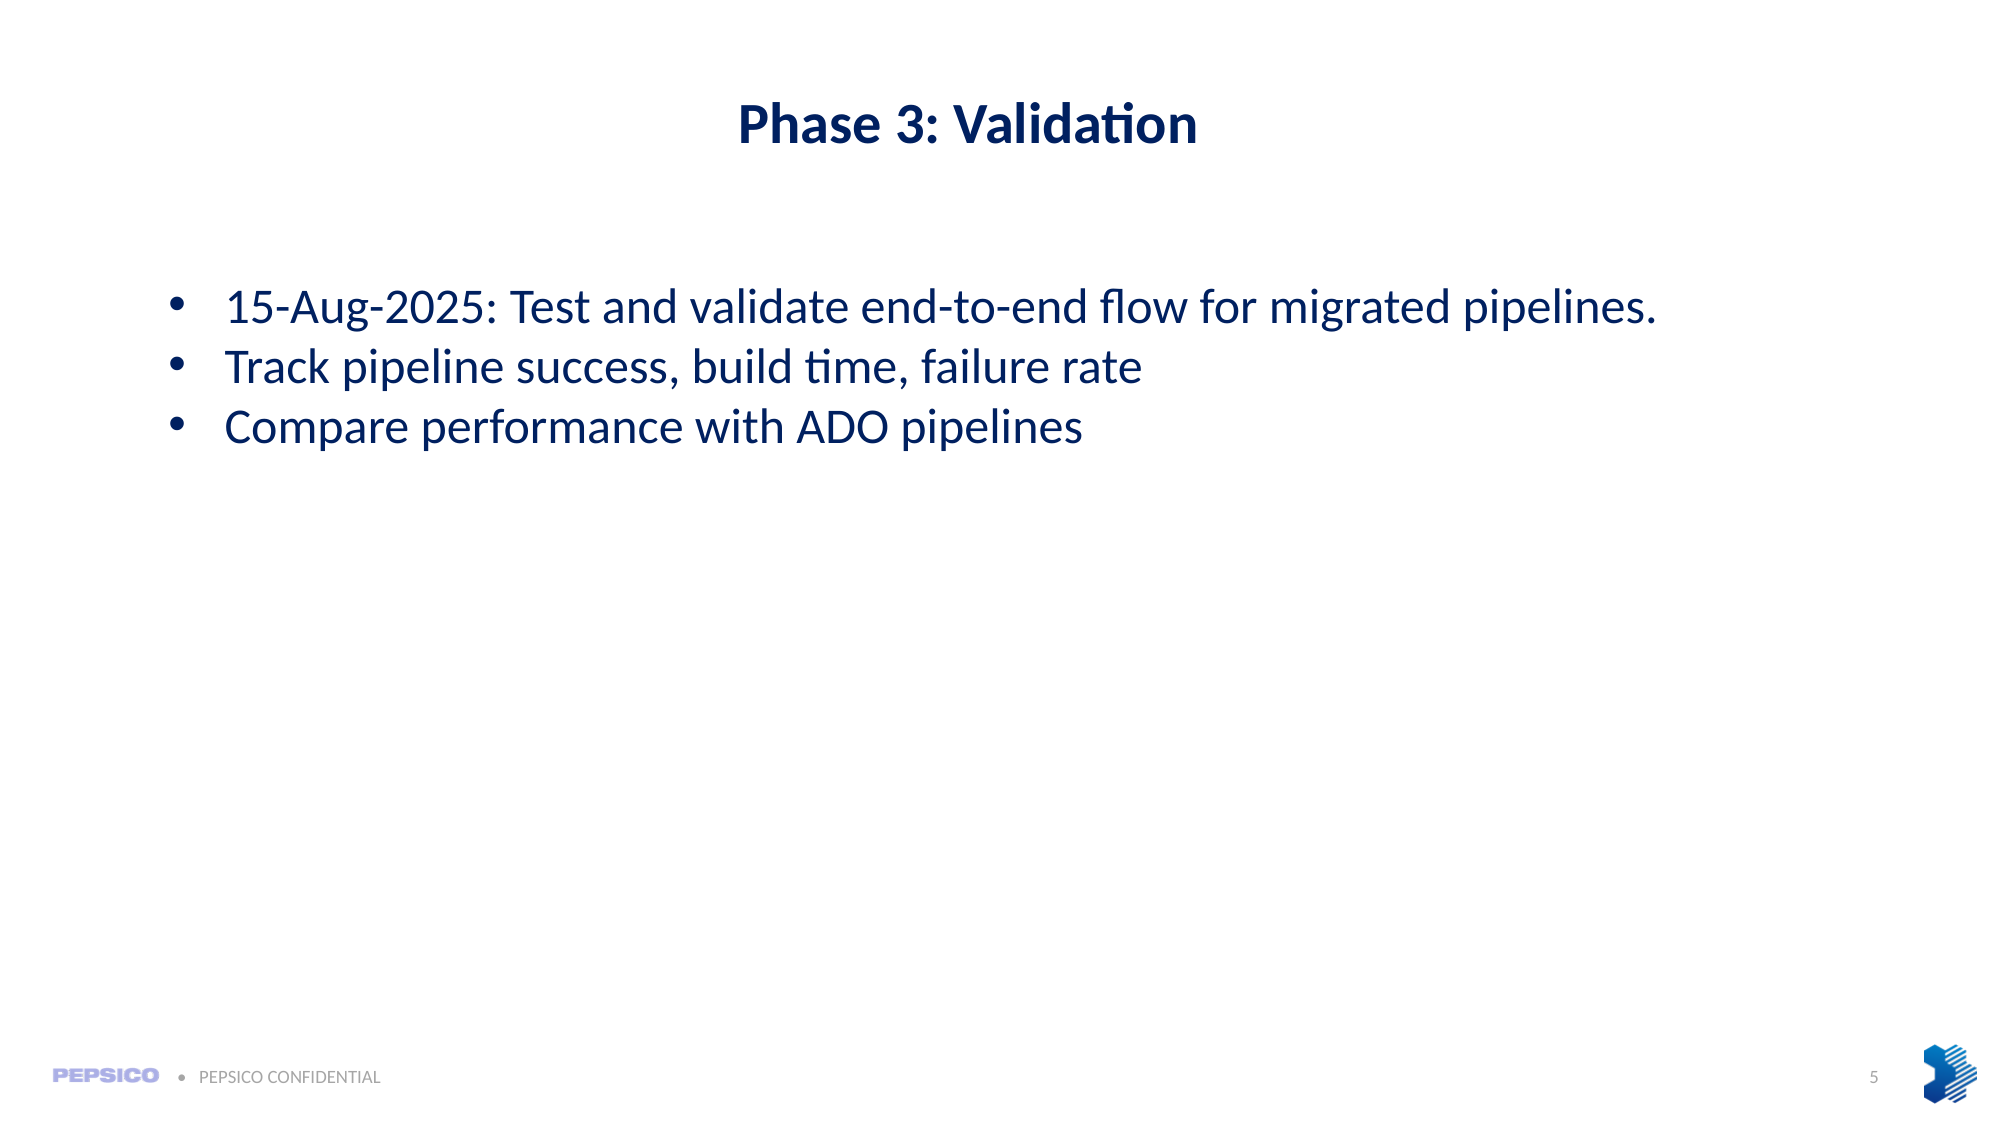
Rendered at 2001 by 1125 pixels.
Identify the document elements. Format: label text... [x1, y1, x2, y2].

list Phase 3: Validation [62, 84, 1931, 156]
text_box 15-Aug-2025: Test and validate end-to-end flow for migrated pipelines. Track pipeline success, build time, failure rate Compare performance with ADO pipelines [153, 265, 2000, 461]
slide_number 5 [1854, 1057, 1931, 1099]
picture [1924, 1044, 1977, 1104]
